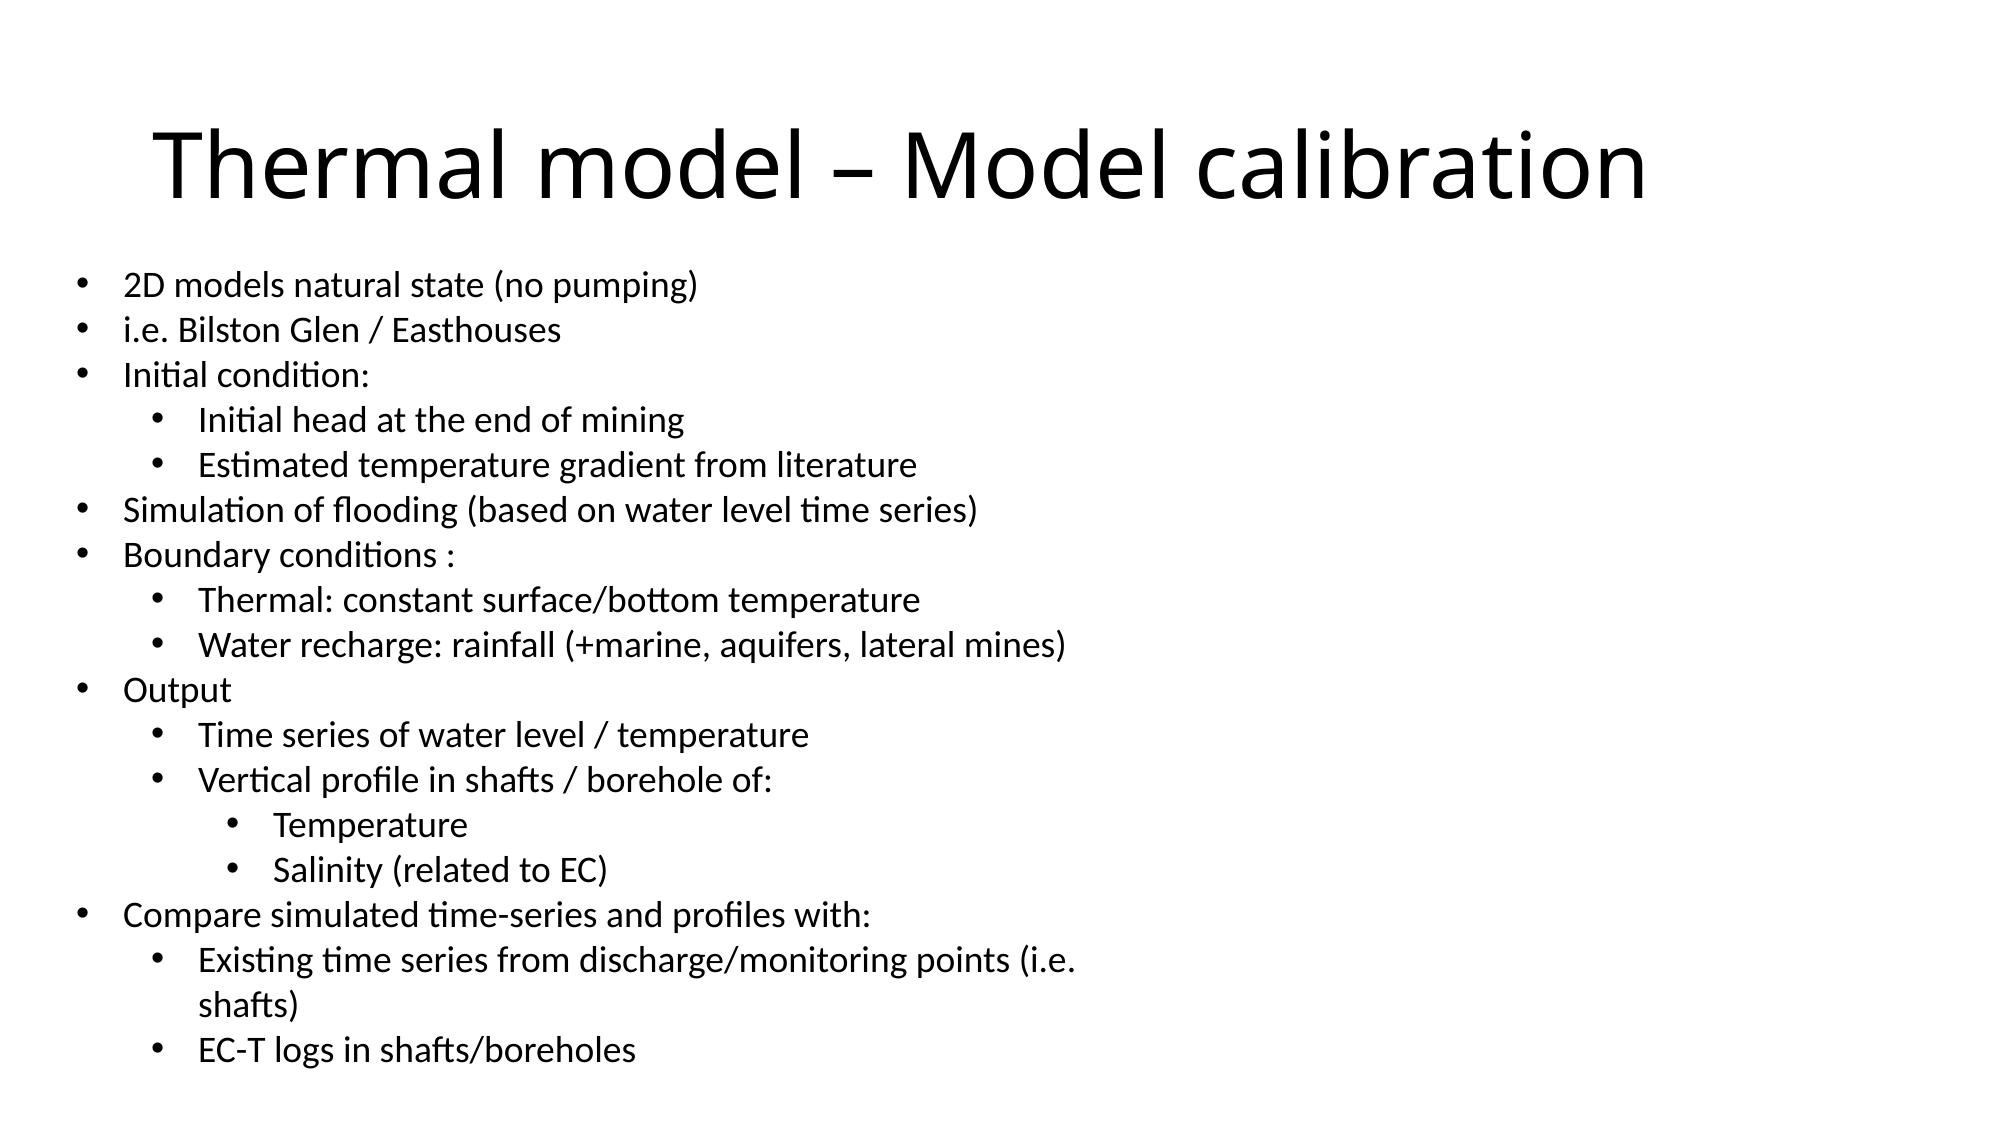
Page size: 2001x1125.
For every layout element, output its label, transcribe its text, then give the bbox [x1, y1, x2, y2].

title Thermal model – Model calibration [137, 59, 1863, 278]
text_box 2D models natural state (no pumping) i.e. Bilston Glen / Easthouses Initial condition: Initial head at the end of mining Estimated temperature gradient from literature Simulation of flooding (based on water level time series) Boundary conditions : Thermal: constant surface/bottom temperature Water recharge: rainfall (+marine, aquifers, lateral mines) Output Time series of water level / temperature Vertical profile in shafts / borehole of: Temperature Salinity (related to EC) Compare simulated time-series and profiles with: Existing time series from discharge/monitoring points (i.e. shafts) EC-T logs in shafts/boreholes [61, 252, 1102, 1078]
